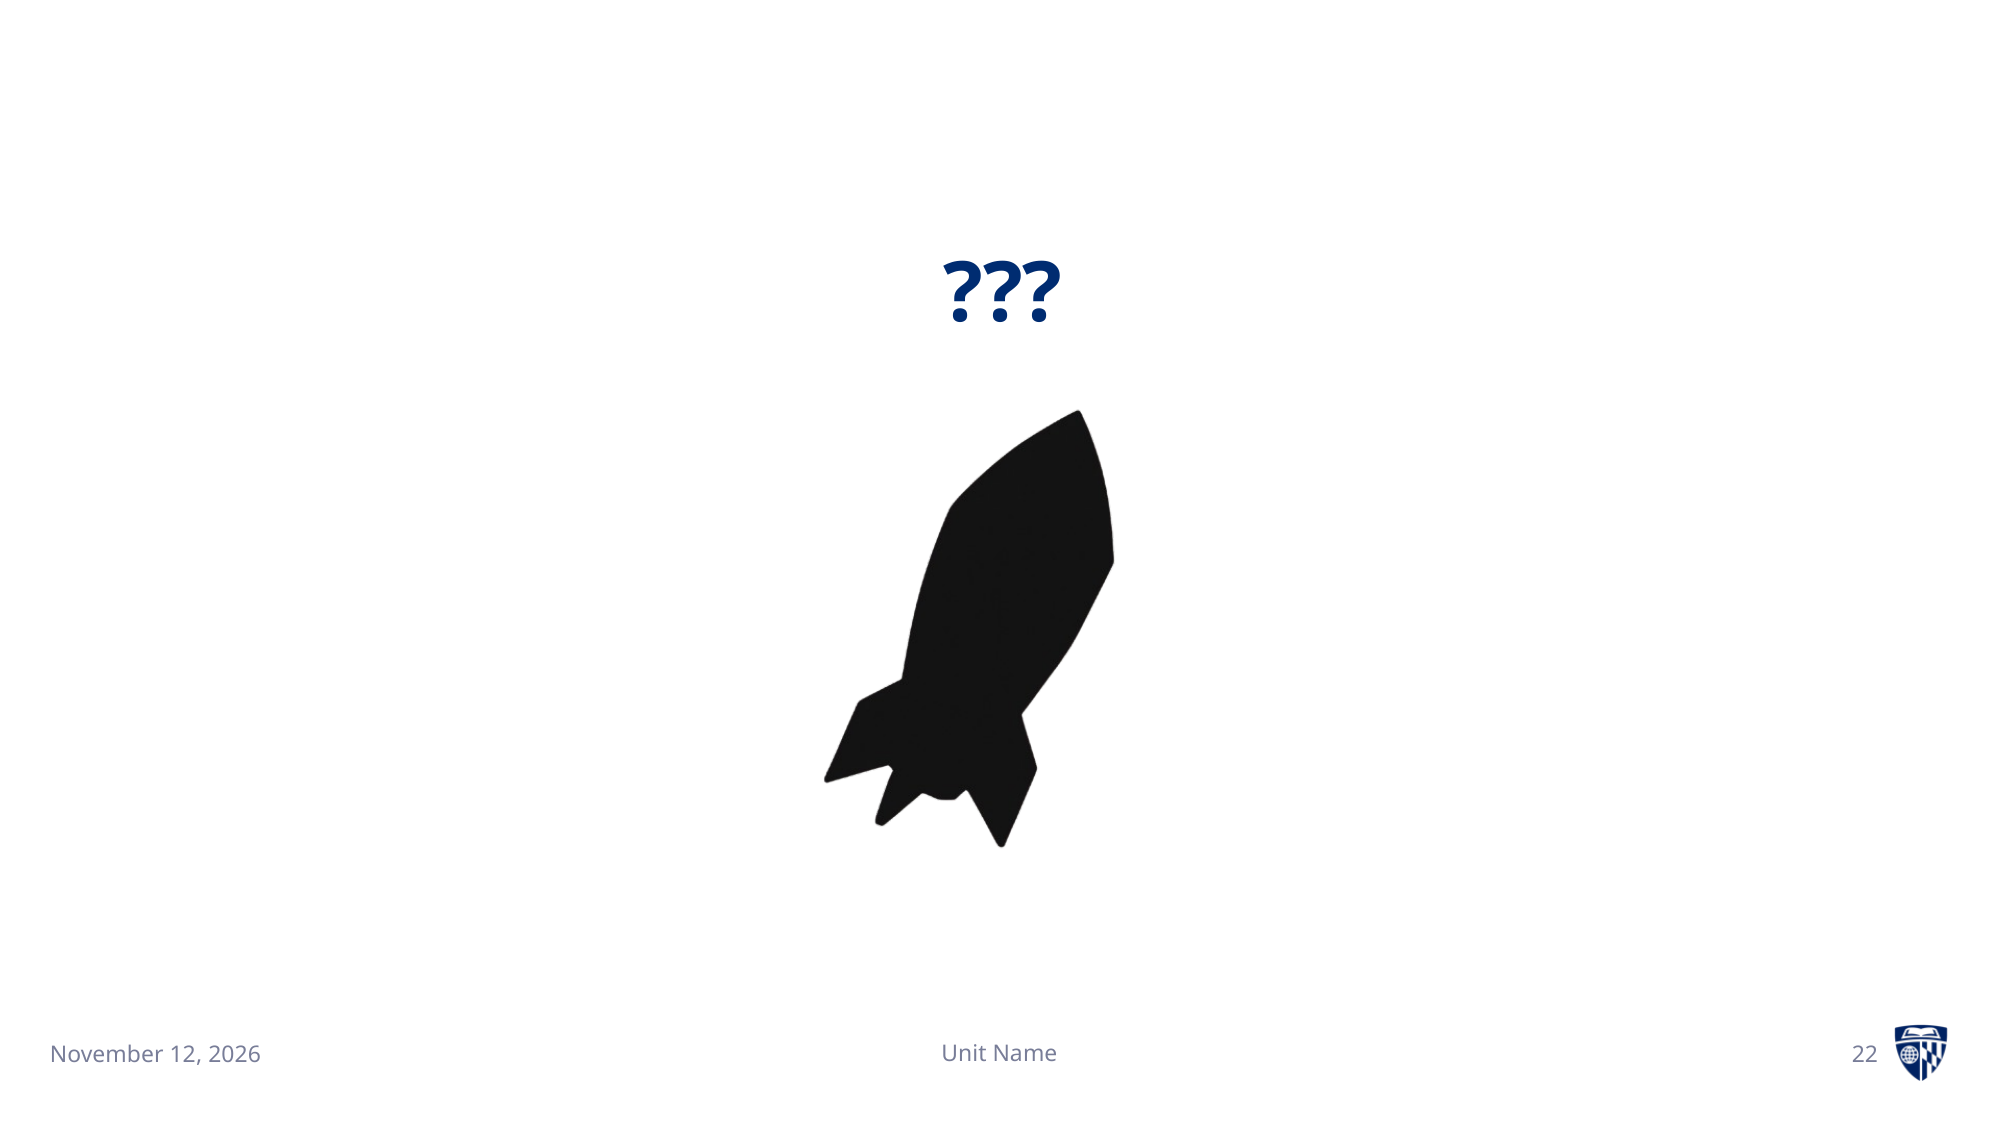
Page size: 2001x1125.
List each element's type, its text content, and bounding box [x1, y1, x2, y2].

footer Unit Name [432, 1024, 1567, 1085]
picture [1892, 1022, 1951, 1085]
picture [724, 367, 1247, 890]
text_box ??? [928, 230, 1218, 346]
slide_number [49, 1025, 324, 1085]
slide_number 22 [1676, 1025, 1879, 1085]
